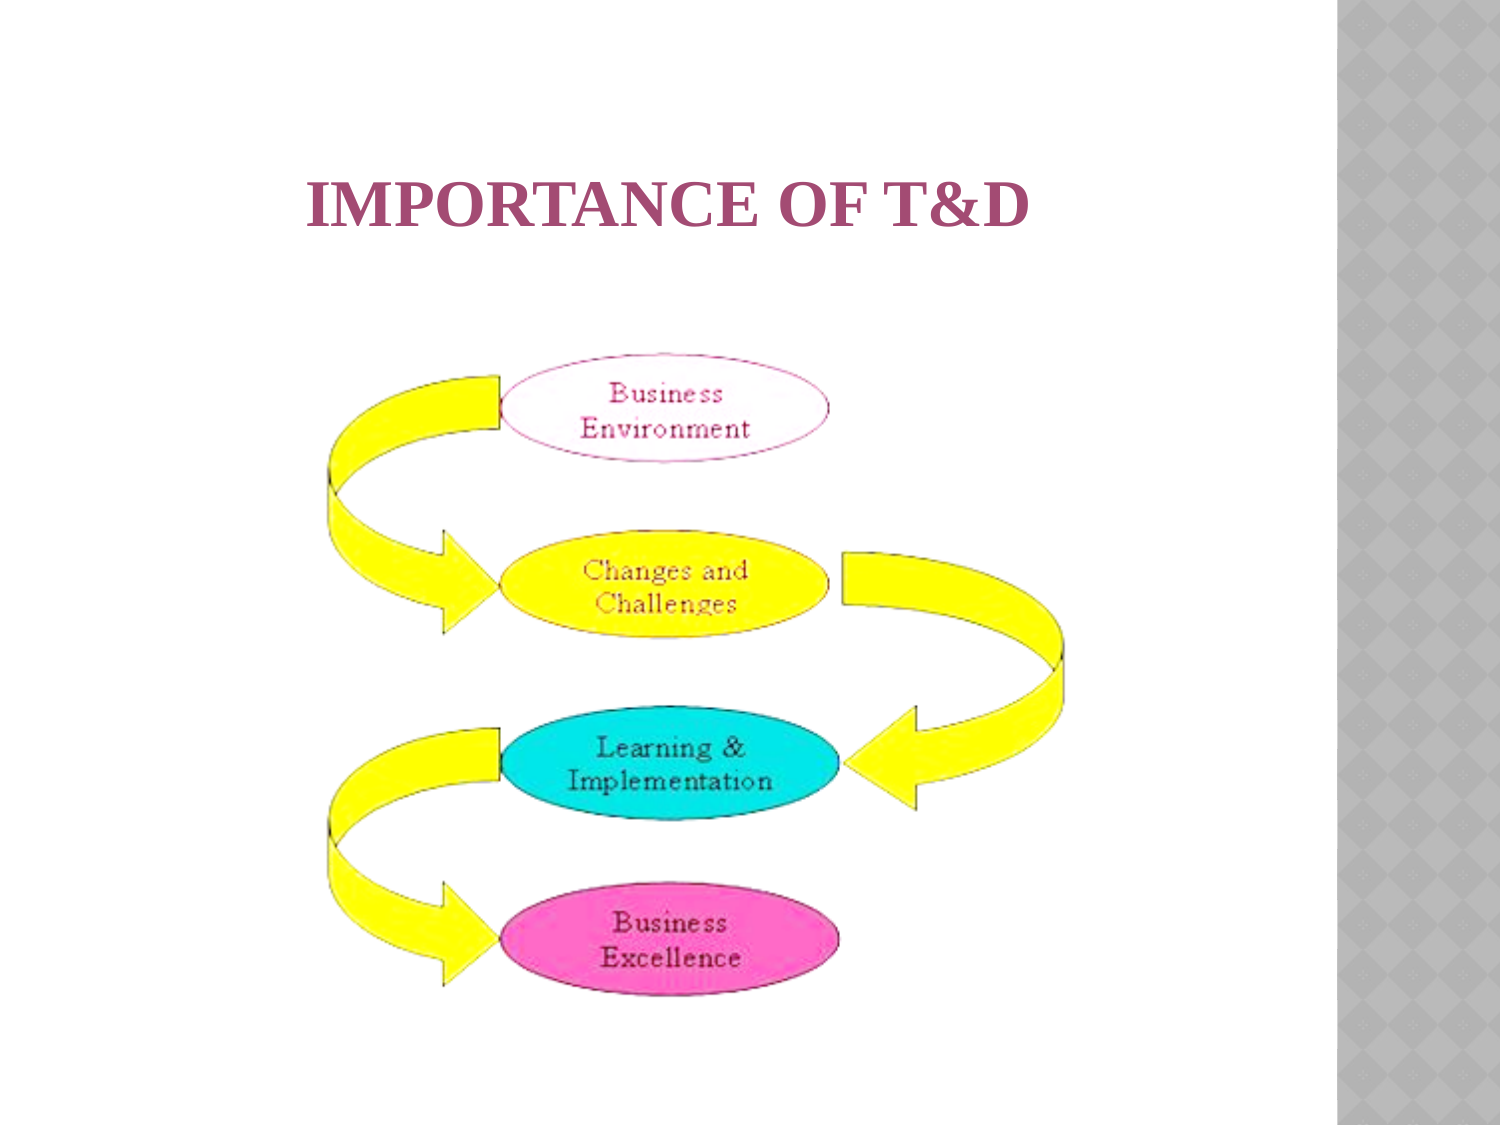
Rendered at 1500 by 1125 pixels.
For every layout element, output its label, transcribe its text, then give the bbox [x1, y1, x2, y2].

title Importance Of T&D [75, 52, 1263, 240]
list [174, 287, 1126, 1077]
